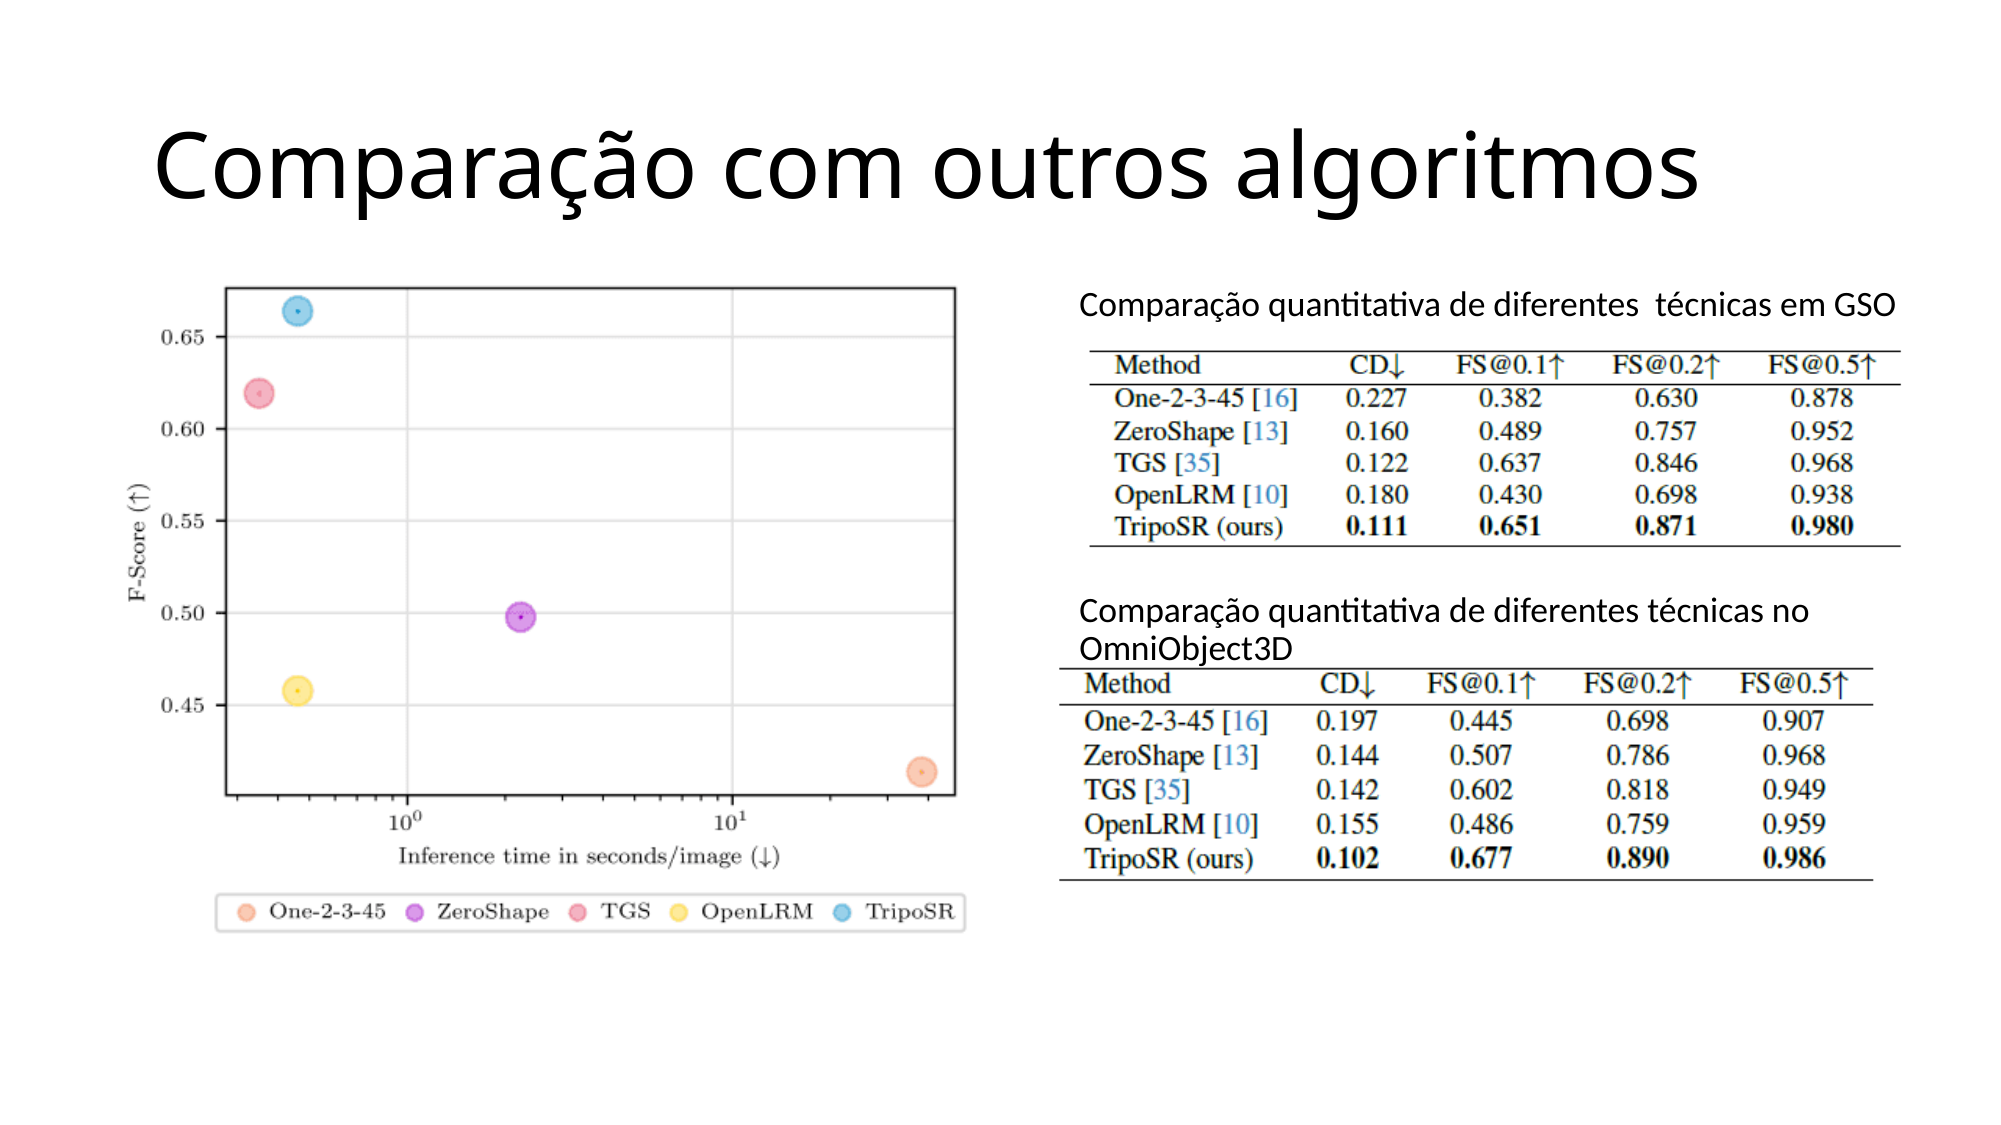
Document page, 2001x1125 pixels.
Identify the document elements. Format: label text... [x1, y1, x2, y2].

title Comparação com outros algoritmos [137, 59, 1863, 278]
picture [1061, 309, 1927, 563]
picture [1032, 626, 1898, 903]
text_box Comparação quantitativa de diferentes técnicas em GSO Comparação quantitativa de diferentes técnicas no OmniObject3D [1064, 222, 1974, 683]
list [110, 272, 1029, 946]
